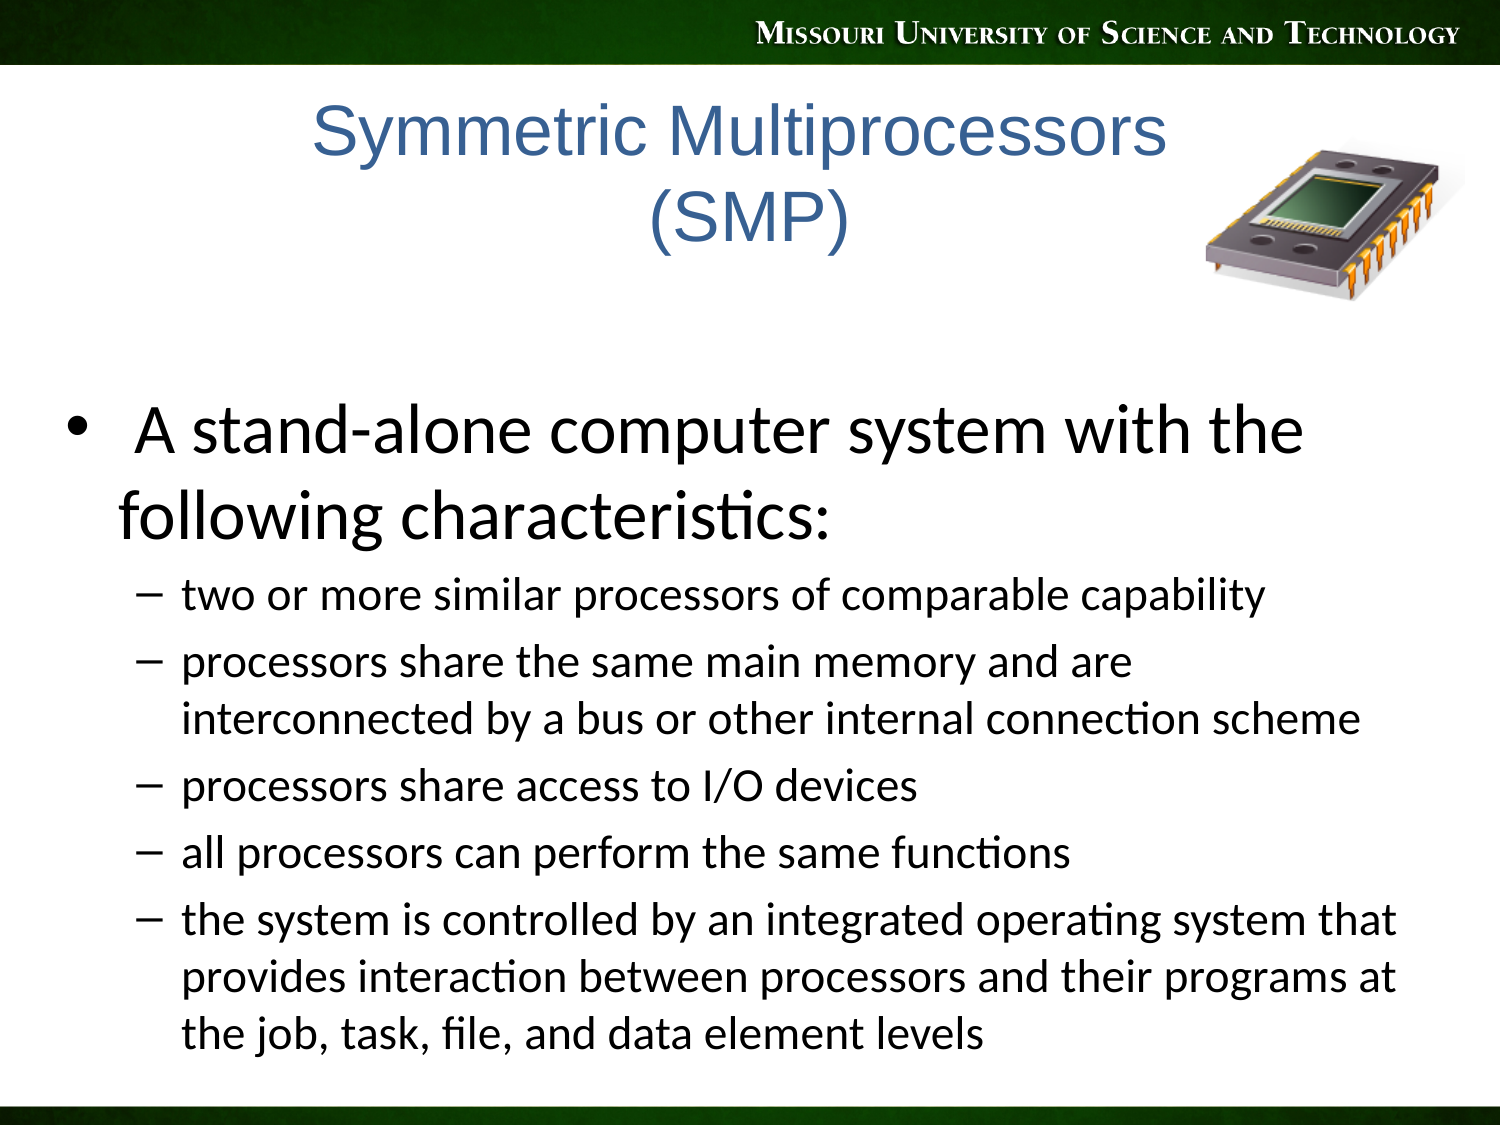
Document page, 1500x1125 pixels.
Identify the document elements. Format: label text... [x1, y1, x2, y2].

list A stand-alone computer system with the following characteristics: two or more similar processors of comparable capability processors share the same main memory and are interconnected by a bus or other internal connection scheme processors share access to I/O devices all processors can perform the same functions the system is controlled by an integrated operating system that provides interaction between processors and their programs at the job, task, file, and data element levels [50, 375, 1450, 1075]
picture [0, 0, 1500, 1125]
title Symmetric Multiprocessors (SMP) [75, 75, 1197, 264]
